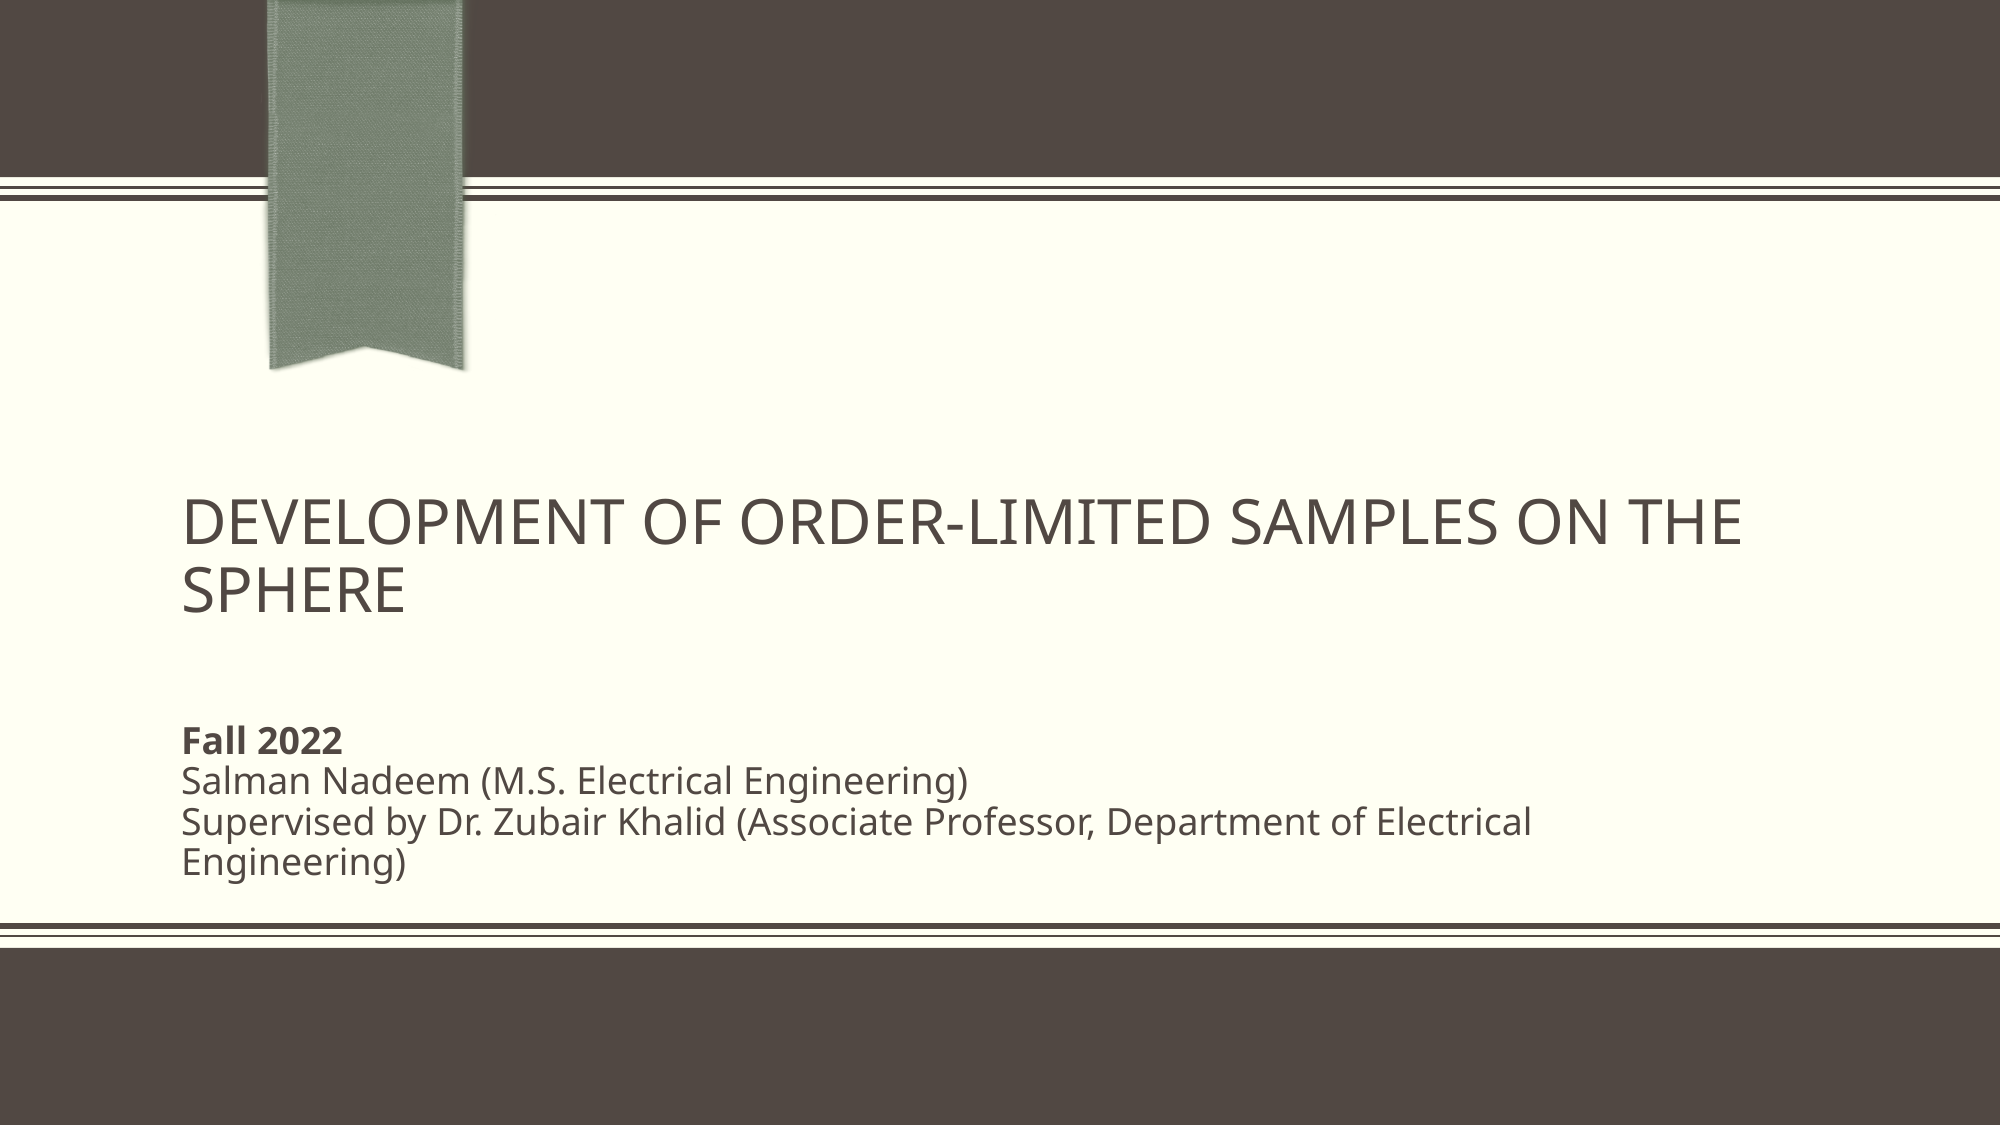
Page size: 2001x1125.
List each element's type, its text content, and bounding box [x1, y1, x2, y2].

title Development of order-limited samples on the sphere [181, 376, 1785, 741]
subtitle Fall 2022 Salman Nadeem (M.S. Electrical Engineering) Supervised by Dr. Zubair Khalid (Associate Professor, Department of Electrical Engineering) [181, 714, 1766, 872]
